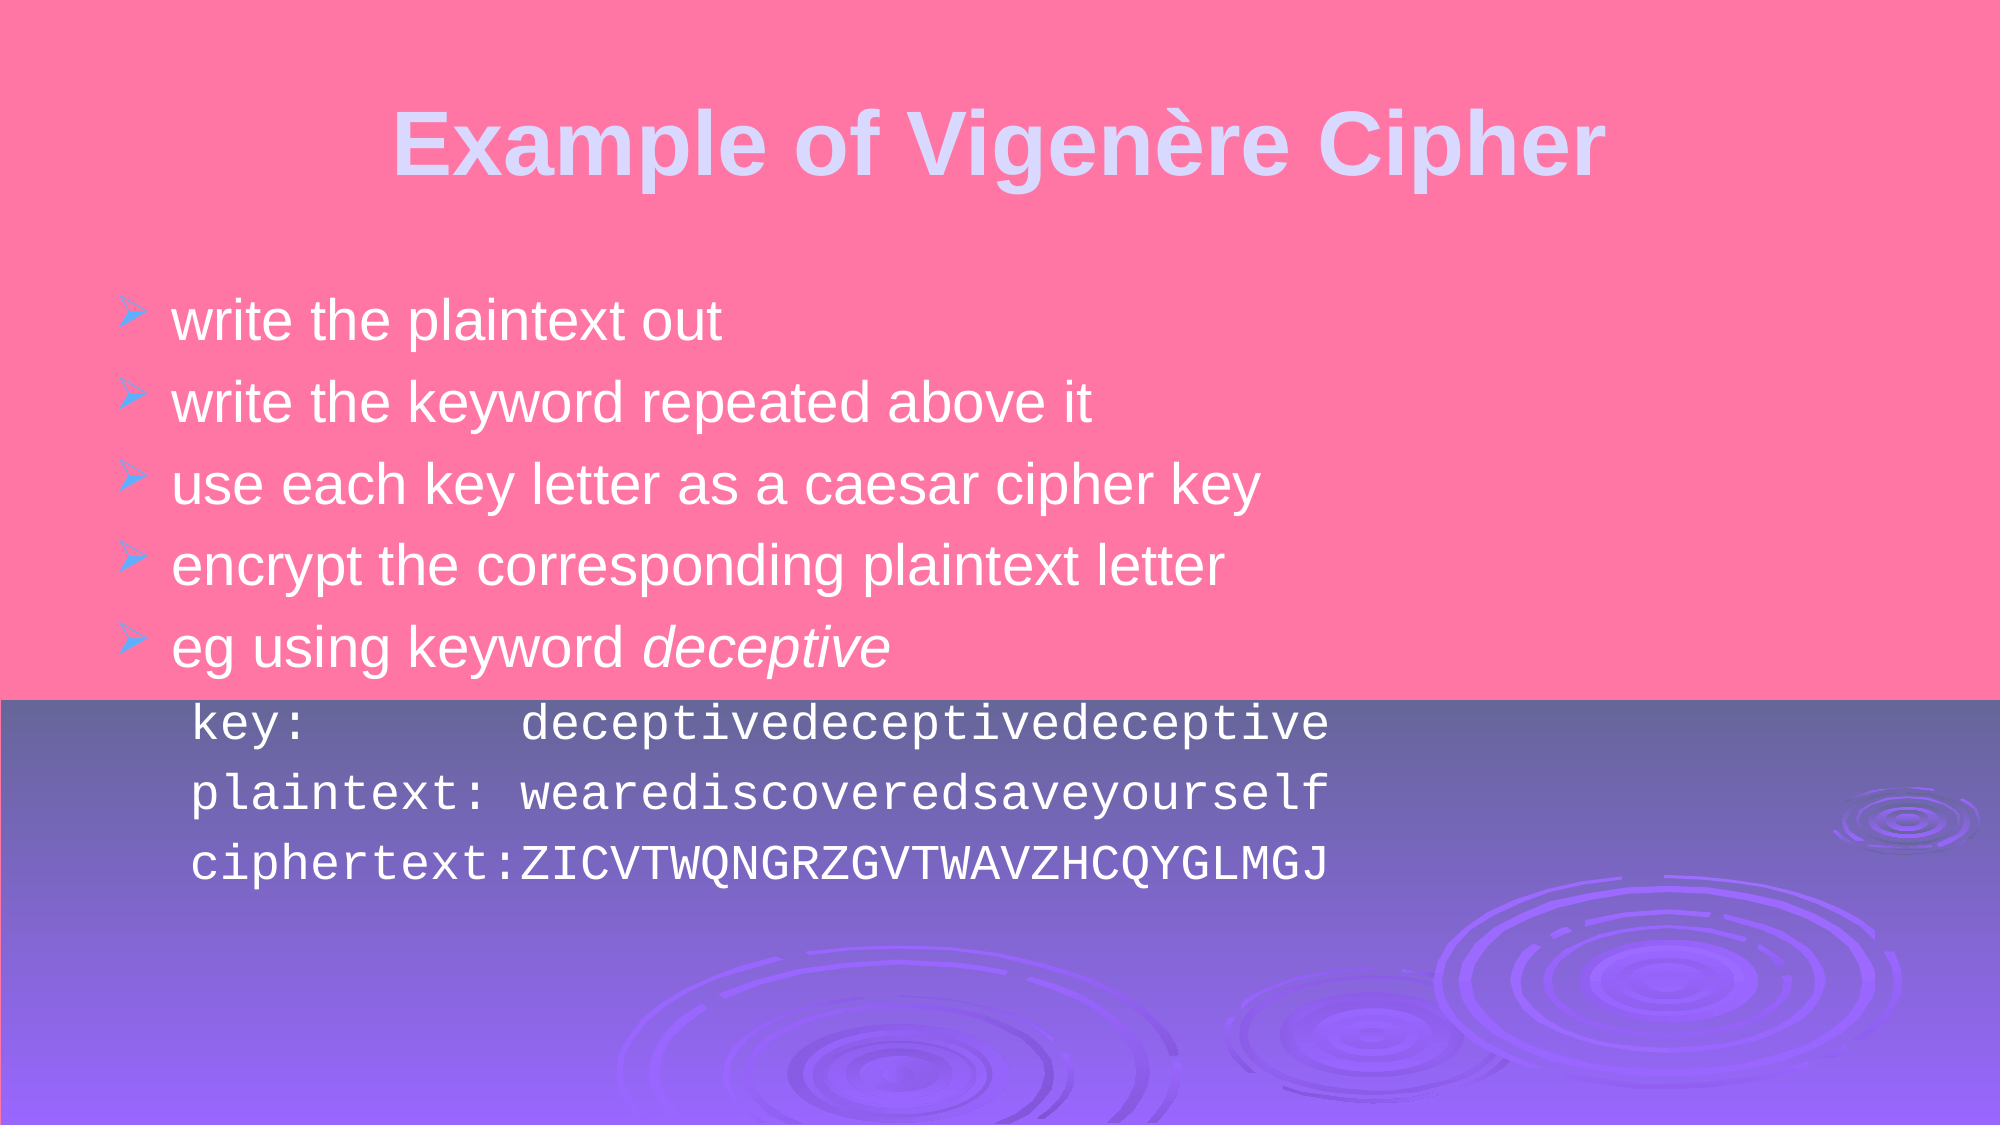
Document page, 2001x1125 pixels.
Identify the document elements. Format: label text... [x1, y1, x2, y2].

title Example of Vigenère Cipher [99, 45, 1900, 233]
list write the plaintext out write the keyword repeated above it use each key letter as a caesar cipher key encrypt the corresponding plaintext letter eg using keyword deceptive key: deceptivedeceptivedeceptive plaintext: wearediscoveredsaveyourself ciphertext:ZICVTWQNGRZGVTWAVZHCQYGLMGJ [99, 275, 1900, 1006]
